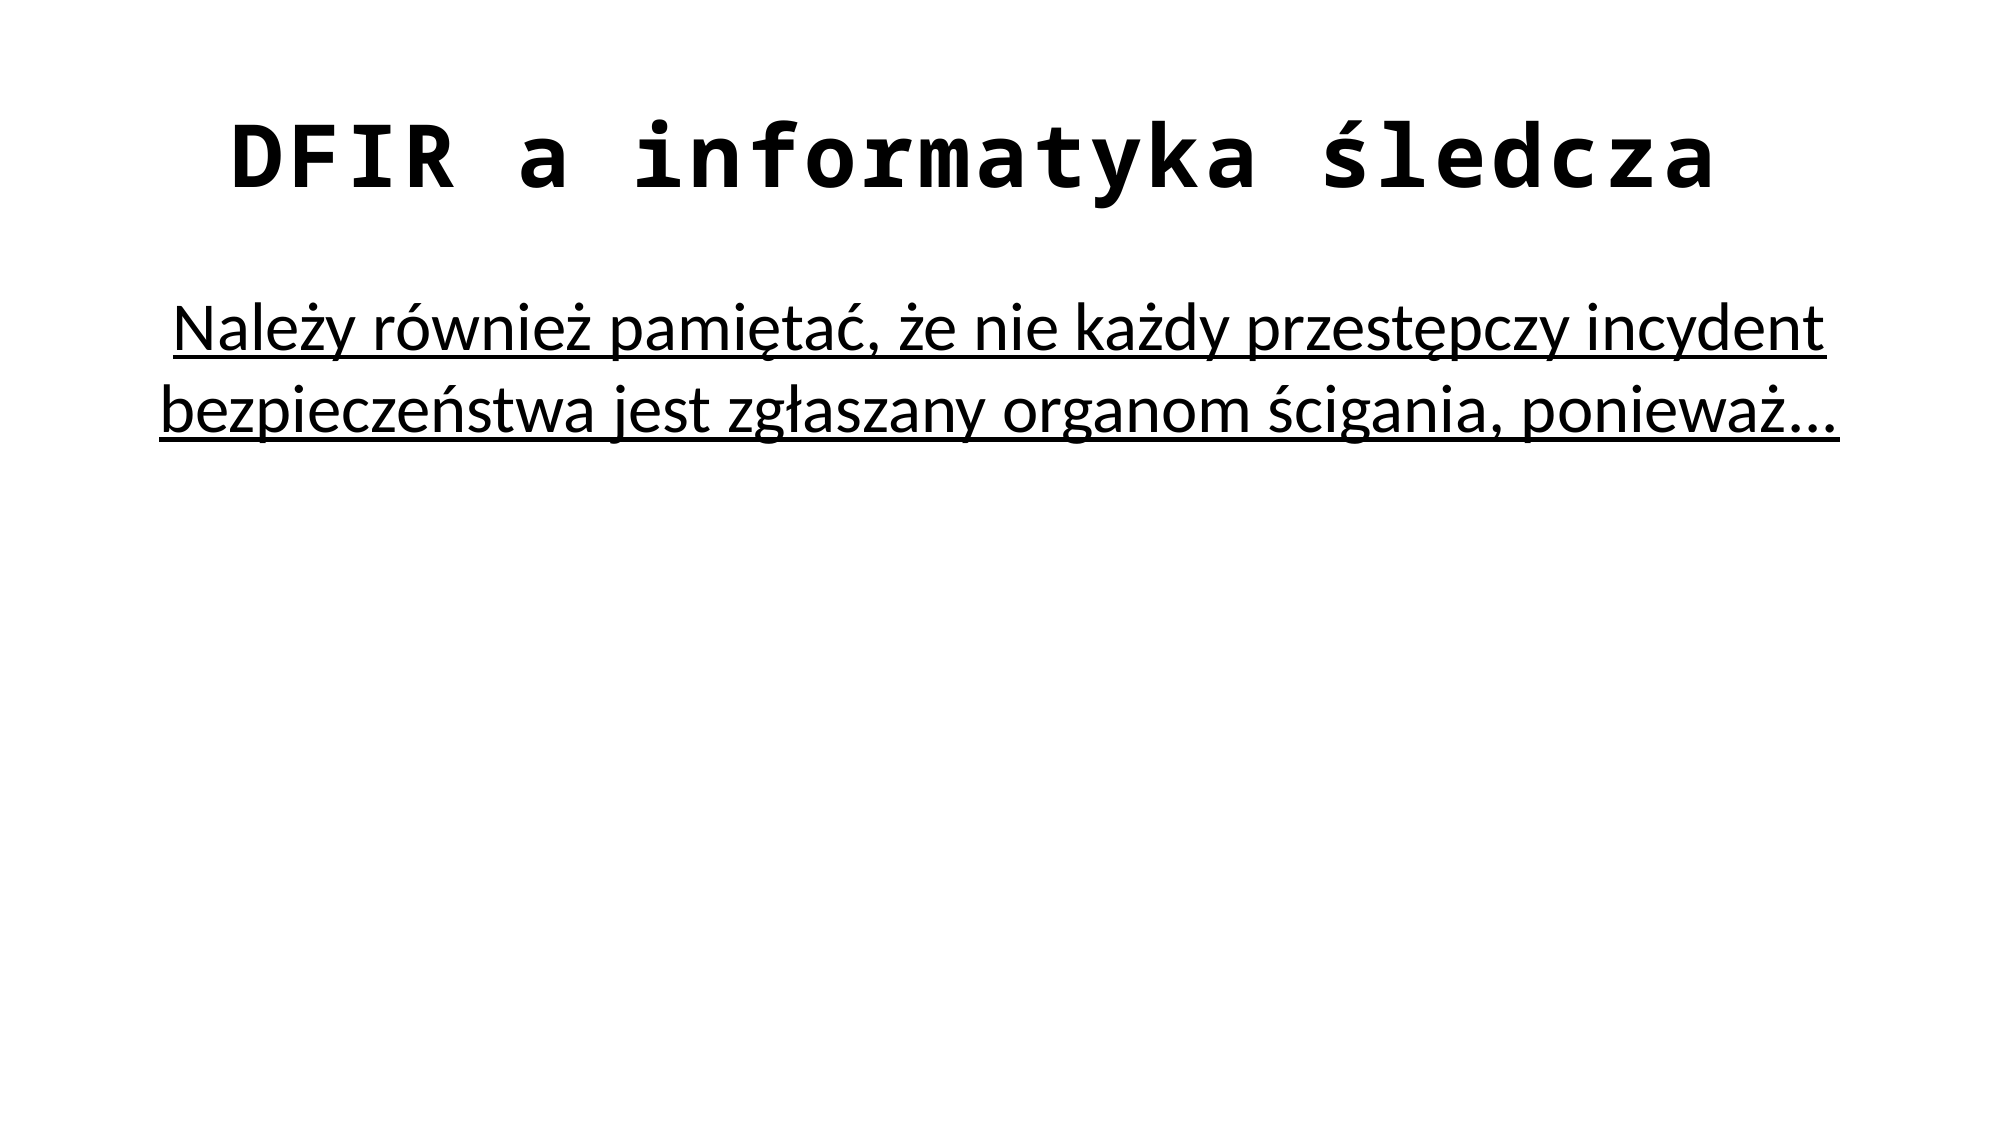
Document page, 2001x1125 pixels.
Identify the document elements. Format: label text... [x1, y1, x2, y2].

text_box Należy również pamiętać, że nie każdy przestępczy incydent bezpieczeństwa jest zgłaszany organom ścigania, ponieważ... [143, 281, 1856, 529]
text_box DFIR a informatyka śledcza [108, 100, 1839, 206]
